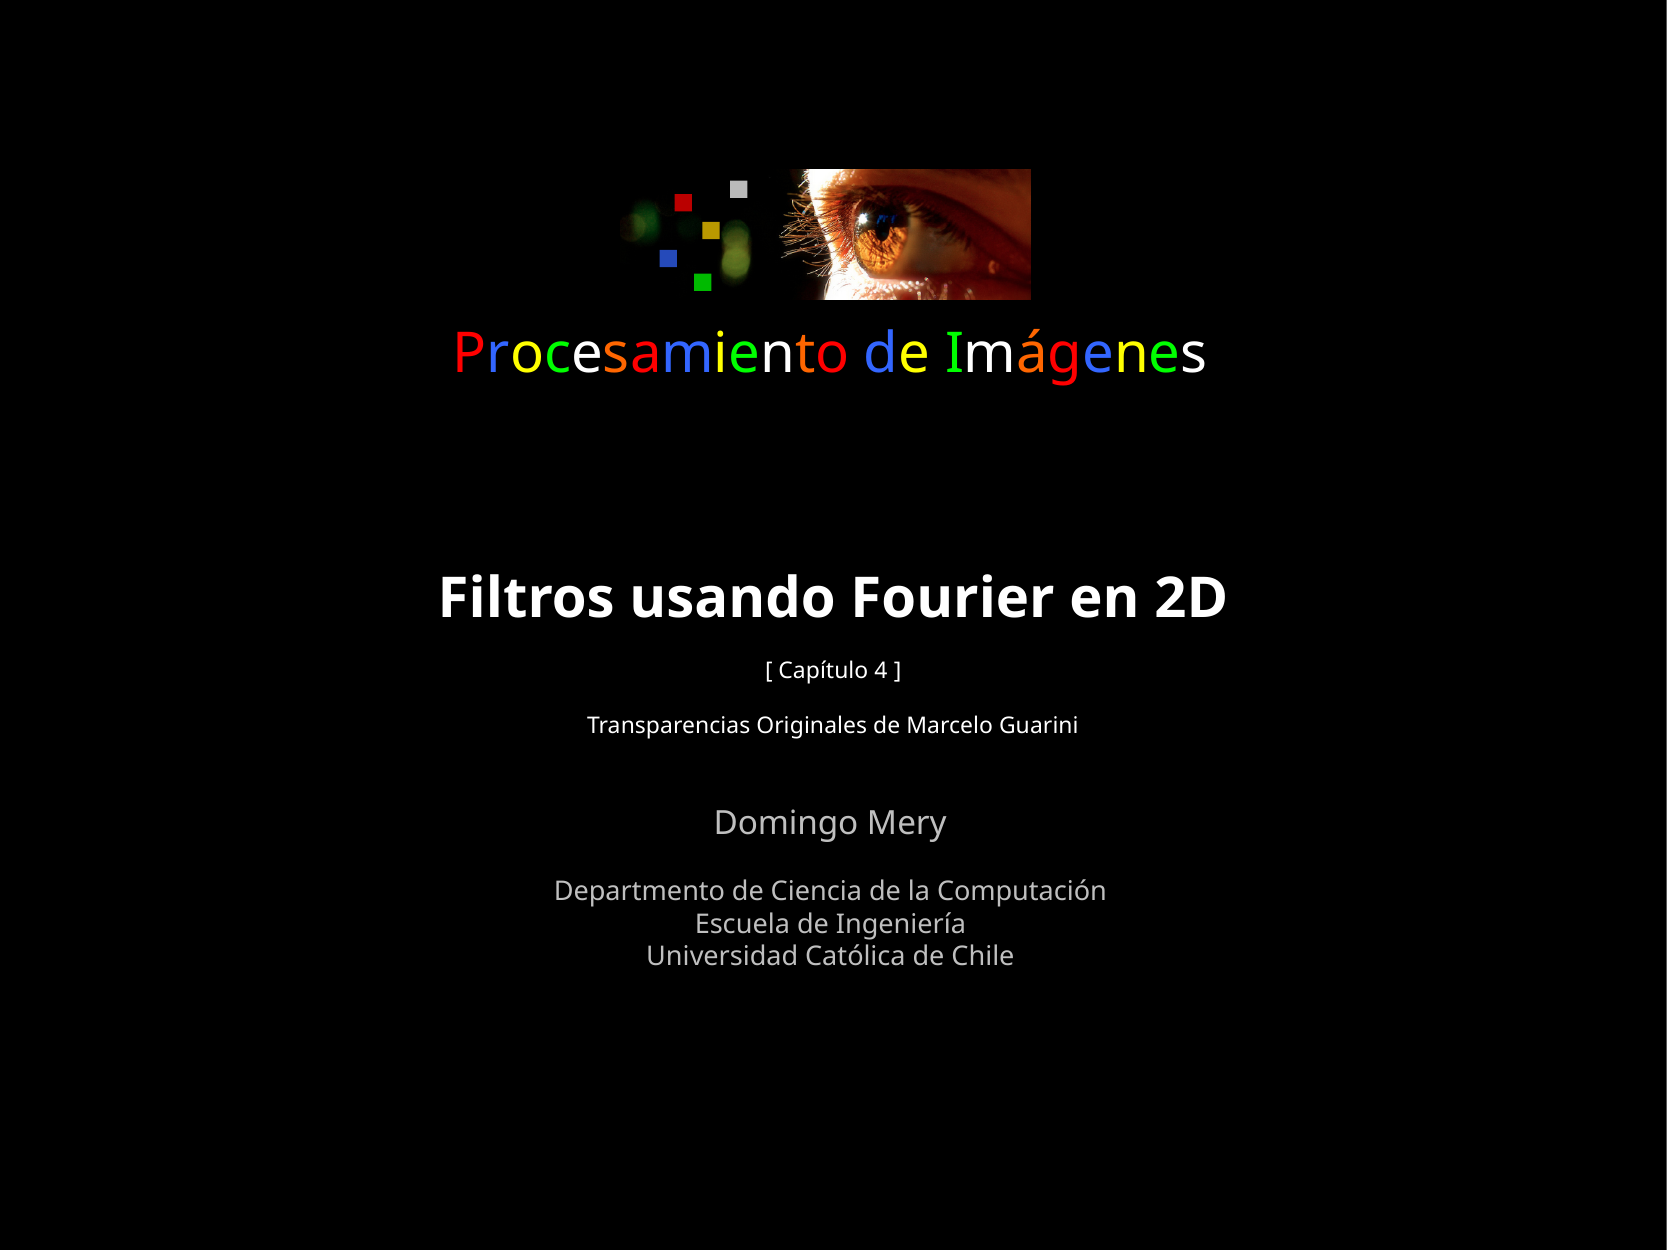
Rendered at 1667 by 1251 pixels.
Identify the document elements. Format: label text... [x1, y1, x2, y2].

text_box Procesamiento de Imágenes Domingo Mery Departmento de Ciencia de la Computación Escuela de Ingeniería Universidad Católica de Chile [436, 308, 1224, 552]
text_box Procesamiento de Imágenes Domingo Mery Departmento de Ciencia de la Computación Escuela de Ingeniería Universidad Católica de Chile [436, 747, 1224, 980]
picture [620, 169, 1032, 300]
text_box Filtros usando Fourier en 2D [ Capítulo 4 ] Transparencias Originales de Marcelo Guarini [0, 552, 1667, 747]
